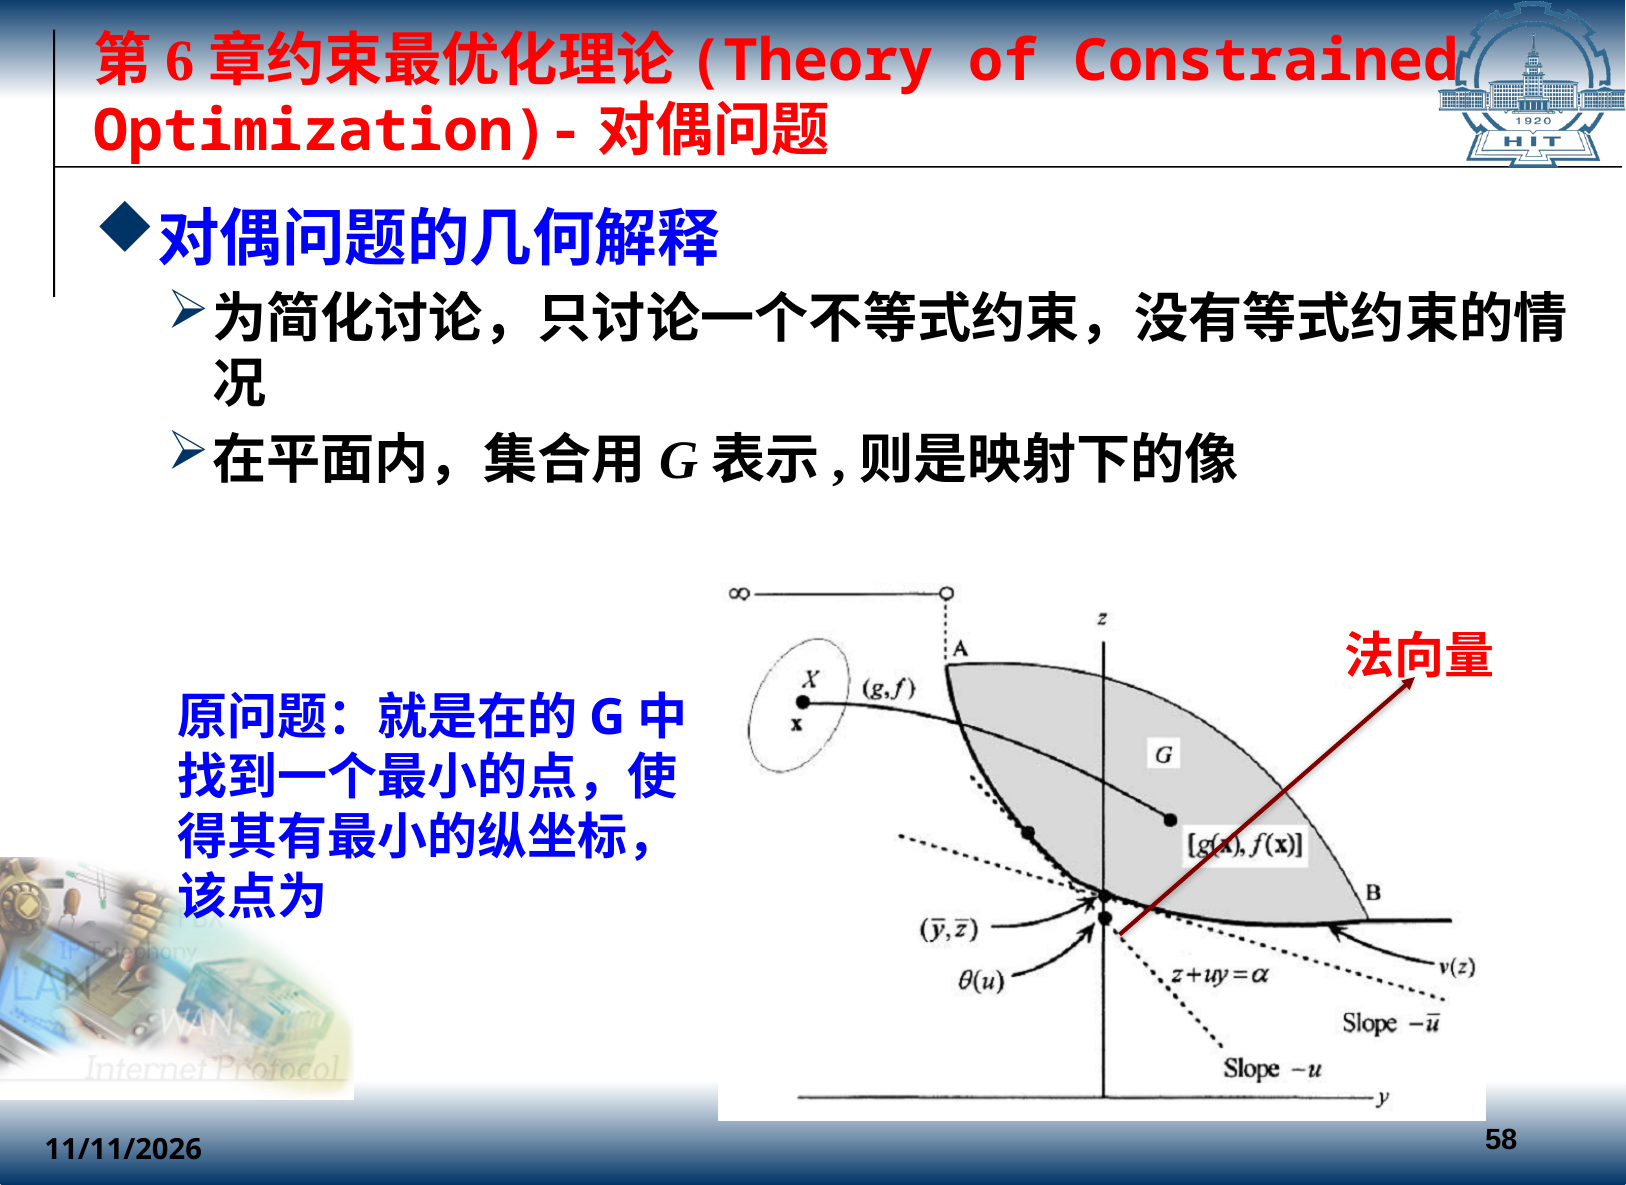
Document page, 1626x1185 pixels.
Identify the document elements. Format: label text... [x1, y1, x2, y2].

picture [0, 857, 354, 1100]
picture [718, 579, 1486, 1122]
picture [1438, 1, 1626, 167]
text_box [1119, 676, 1416, 935]
title 第6章约束最优化理论(Theory of Constrained Optimization)-对偶问题 [78, 29, 1498, 155]
